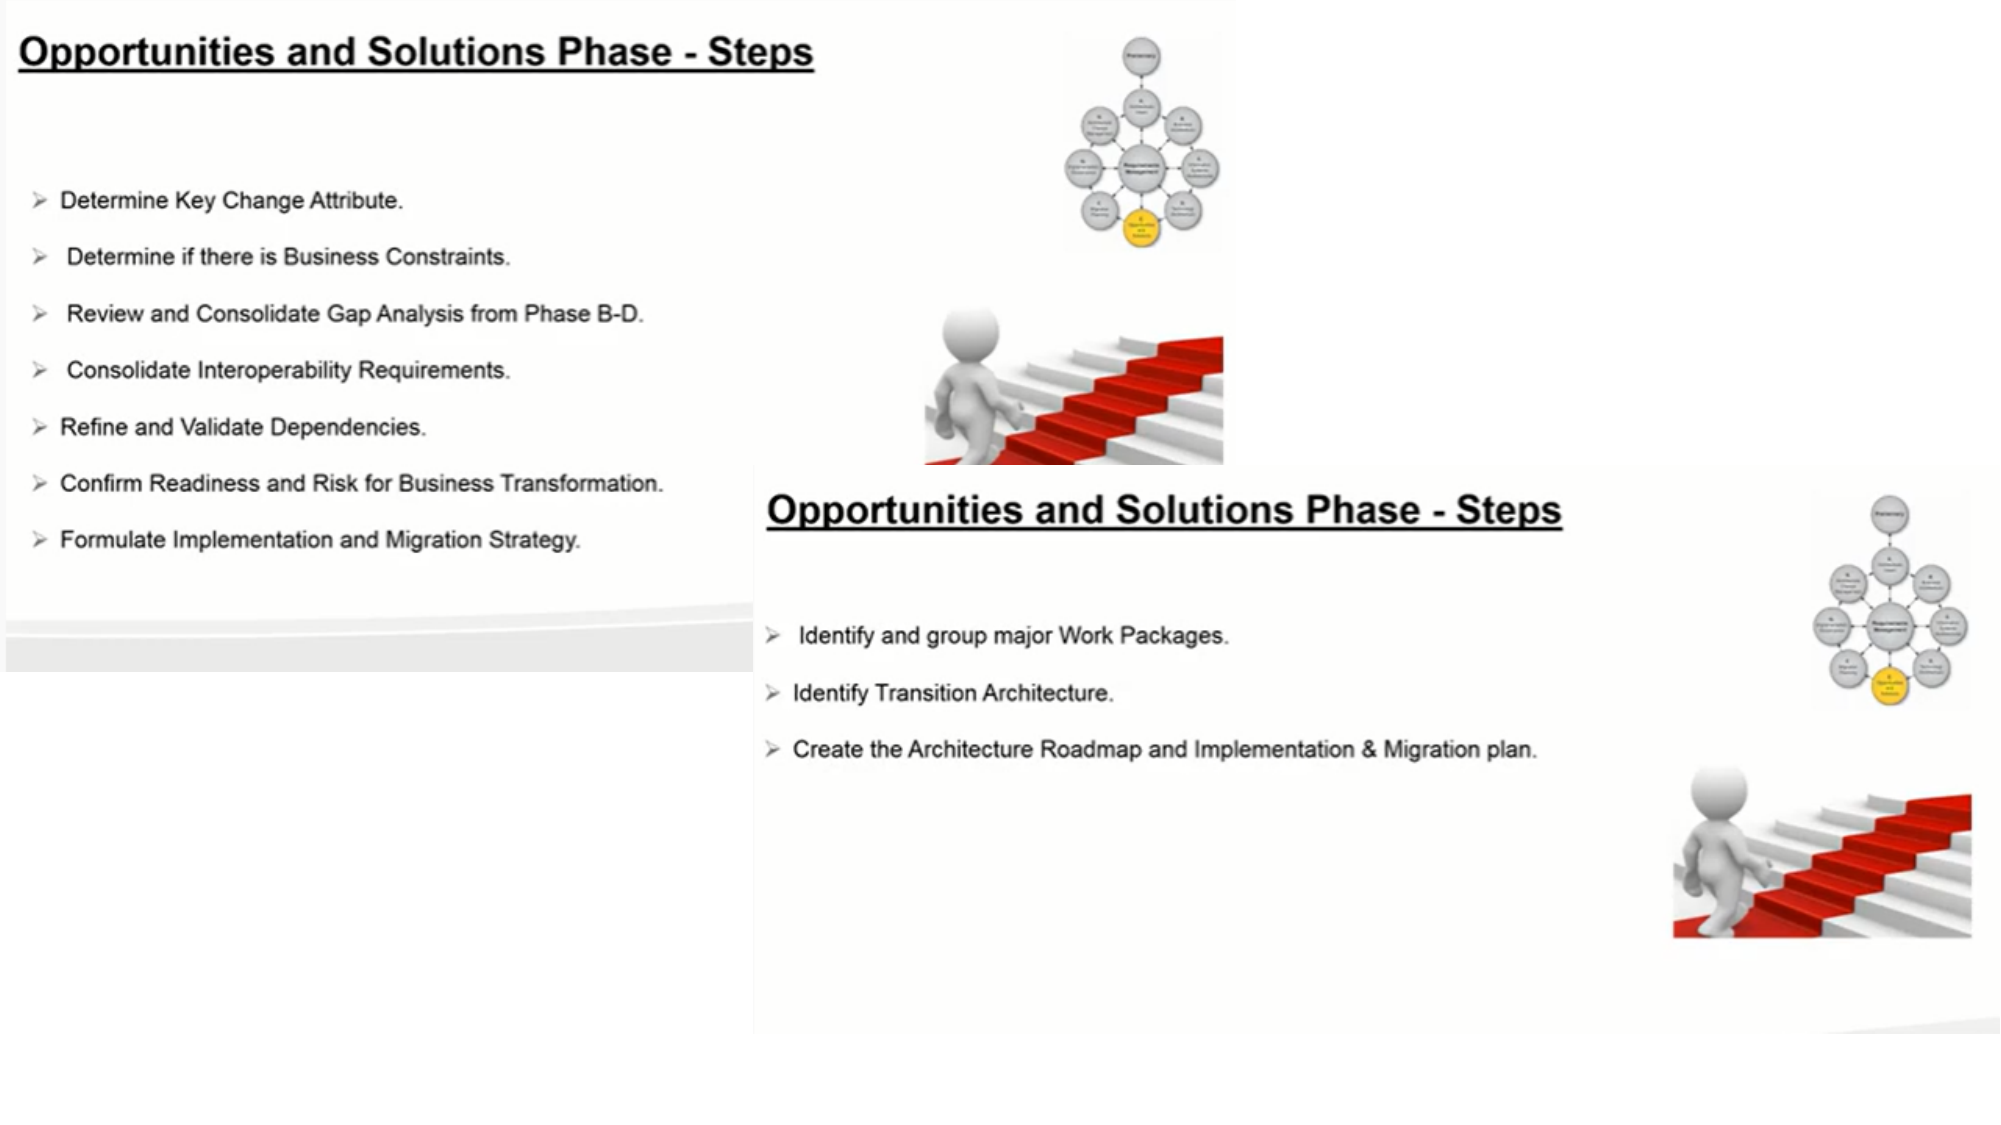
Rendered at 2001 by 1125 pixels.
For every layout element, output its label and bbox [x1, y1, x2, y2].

list [0, 0, 1236, 672]
picture [753, 465, 2000, 1034]
